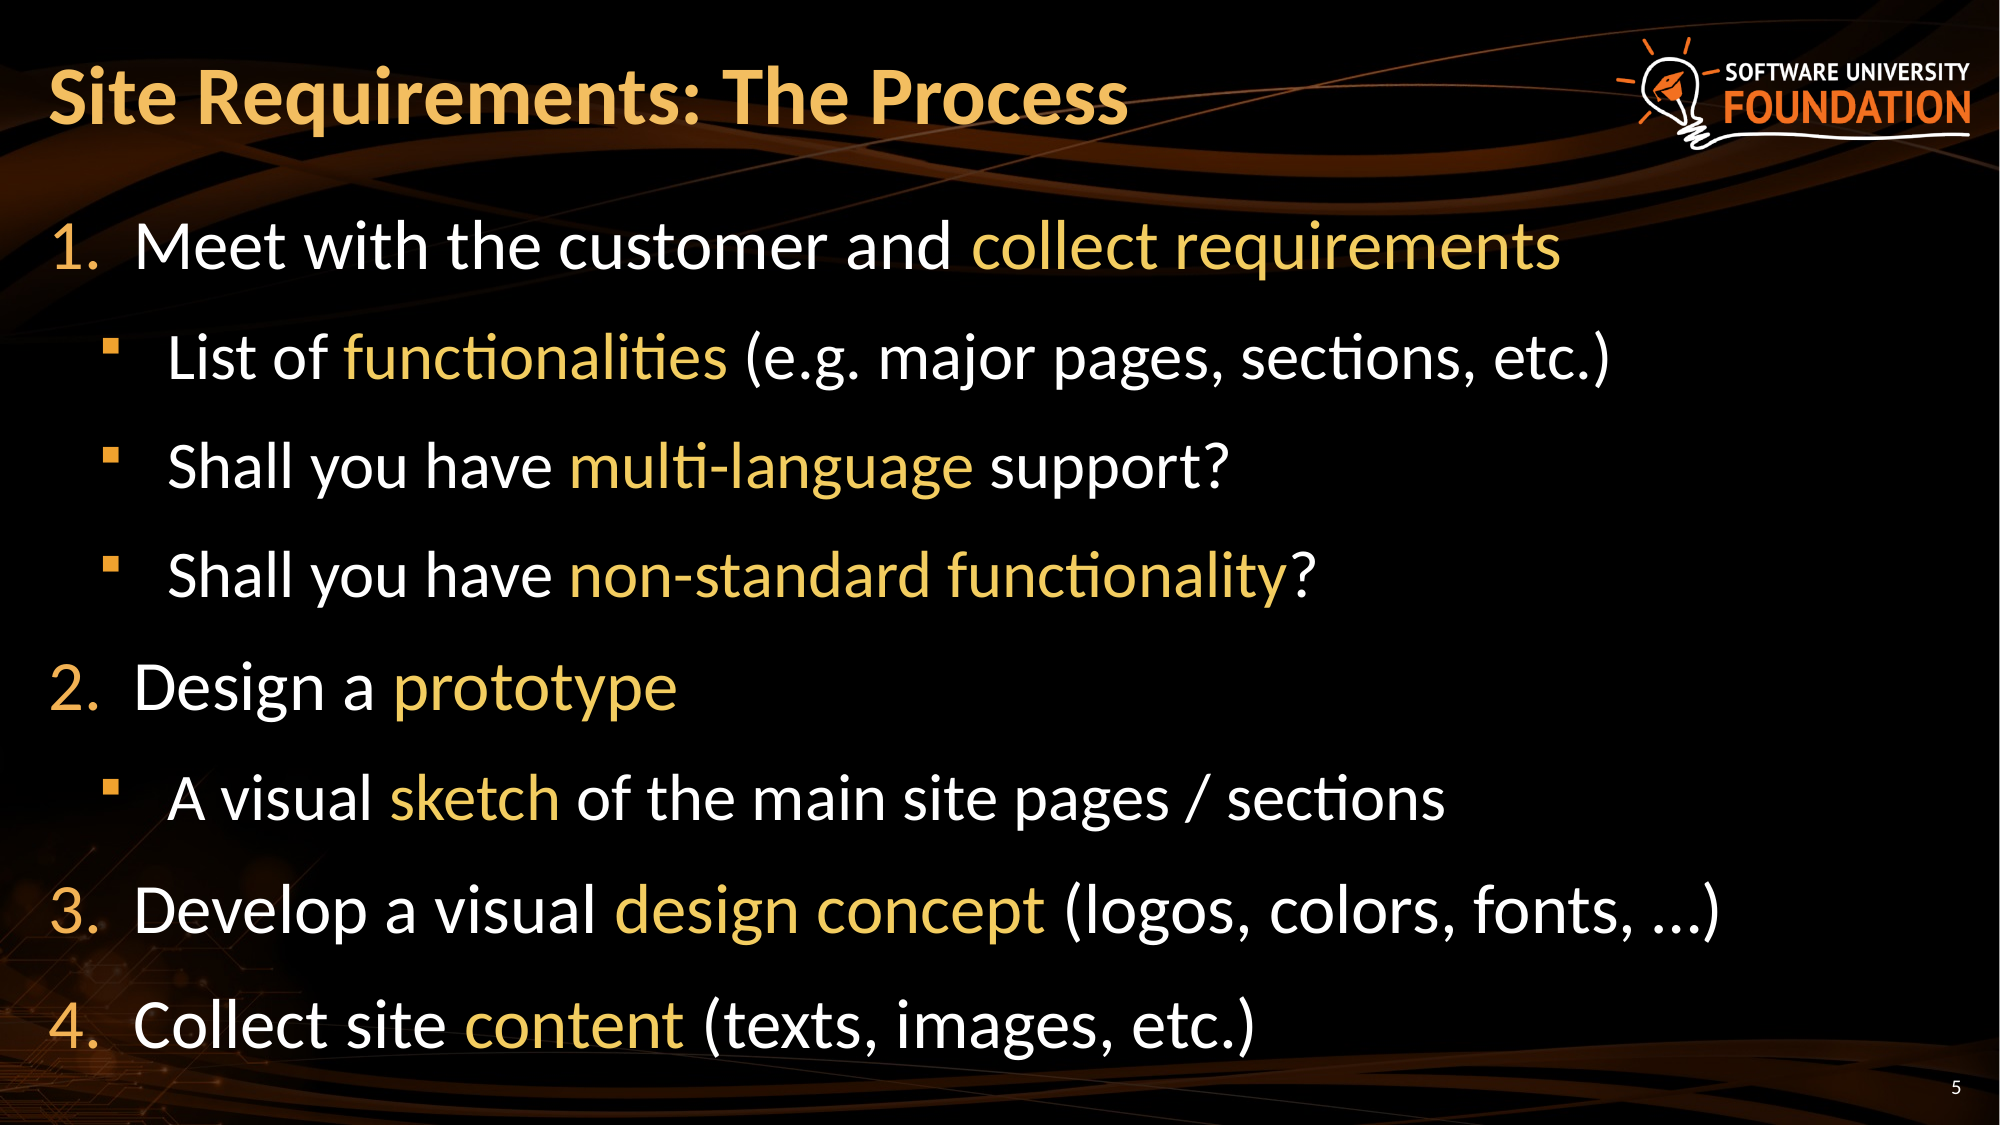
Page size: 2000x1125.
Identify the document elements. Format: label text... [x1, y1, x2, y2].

title Site Requirements: The Process [30, 6, 1602, 189]
list Meet with the customer and collect requirements List of functionalities (e.g. major pages, sections, etc.) Shall you have multi-language support? Shall you have non-standard functionality? Design a prototype A visual sketch of the main site pages / sections Develop a visual design concept (logos, colors, fonts, …) Collect site content (texts, images, etc.) [31, 188, 1968, 1103]
picture [0, 0, 2000, 1125]
